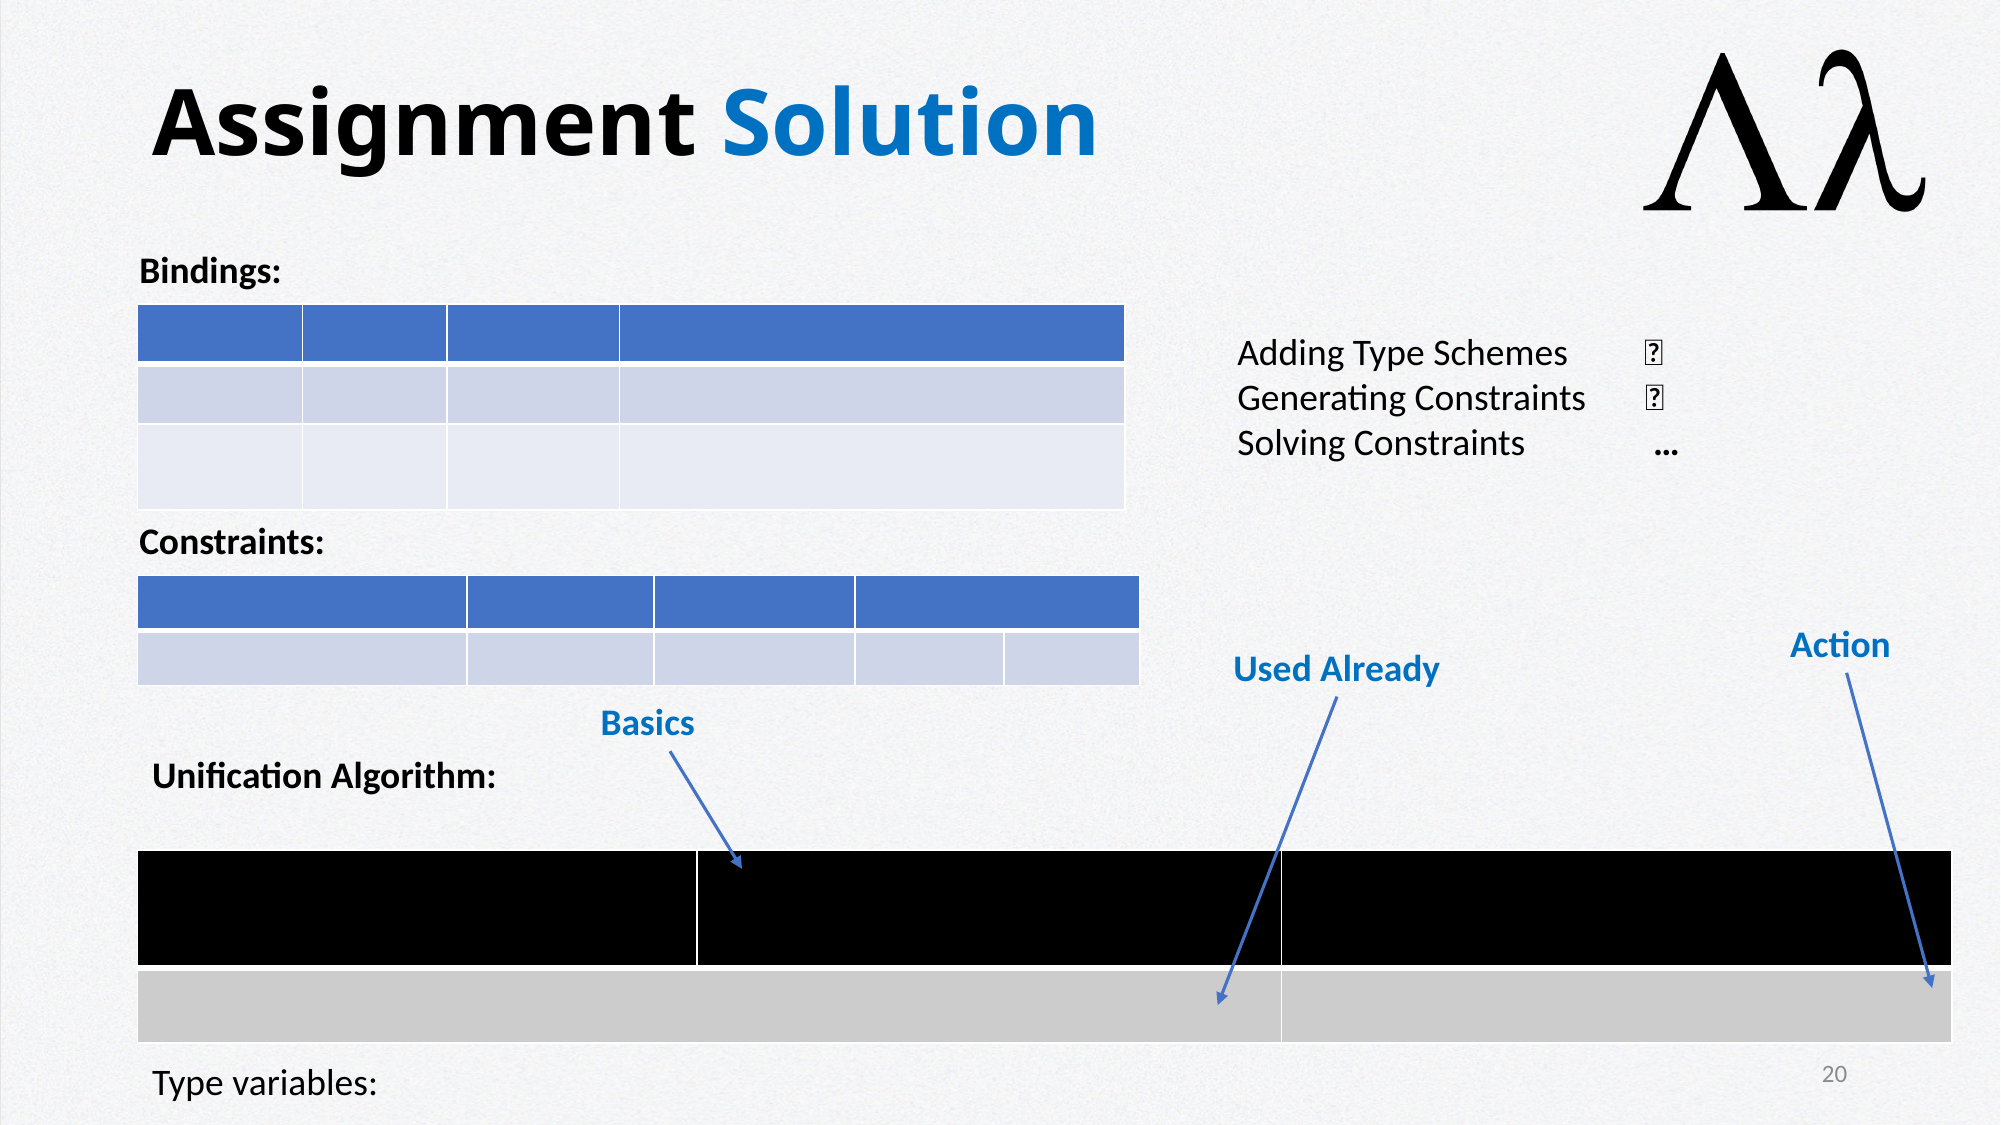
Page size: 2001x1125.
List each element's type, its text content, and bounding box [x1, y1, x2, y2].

text_box Unification Algorithm: [137, 743, 669, 849]
slide_number 19 [1412, 1044, 1863, 1103]
title Assignment Solution [137, 17, 1863, 235]
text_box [669, 751, 742, 869]
text_box Bindings: [124, 215, 297, 366]
text_box Action [1775, 612, 1906, 672]
text_box Used Already [1218, 636, 1456, 697]
text_box Adding Type Schemes ✅ Generating Constraints ✅ Solving Constraints … [1222, 320, 1695, 471]
text_box Constraints: [124, 487, 341, 638]
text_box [1846, 672, 1933, 989]
picture [0, 0, 2001, 1125]
text_box Basics [585, 690, 710, 751]
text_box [1217, 697, 1338, 1006]
